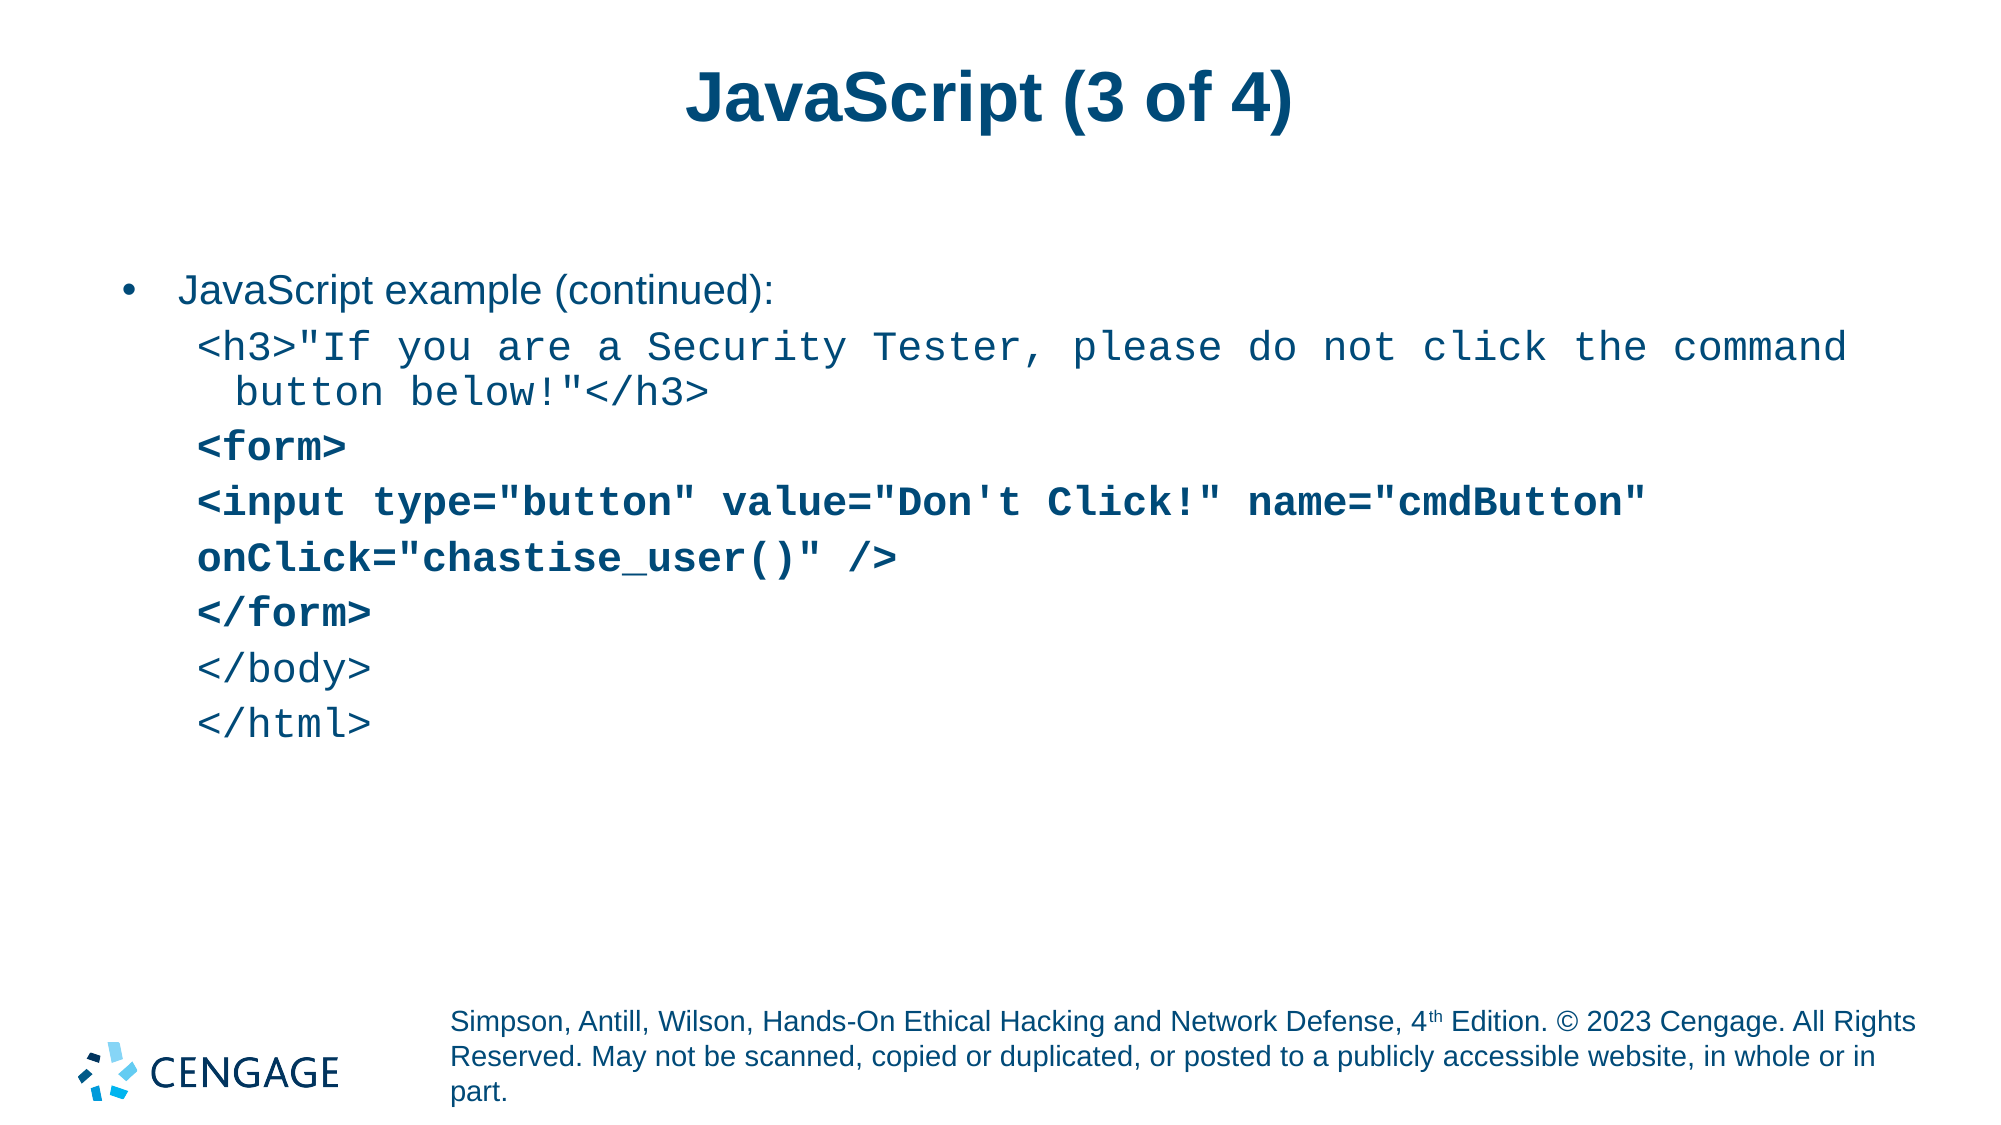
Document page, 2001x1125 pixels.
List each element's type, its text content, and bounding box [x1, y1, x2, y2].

title JavaScript (3 of 4) [137, 59, 1863, 171]
list JavaScript example (continued): <h3>"If you are a Security Tester, please do not click the command button below!"</h3> <form> <input type="button" value="Don't Click!" name="cmdButton" onClick="chastise_user()" /> </form> </body> </html> [121, 268, 1880, 990]
picture [78, 1042, 338, 1101]
